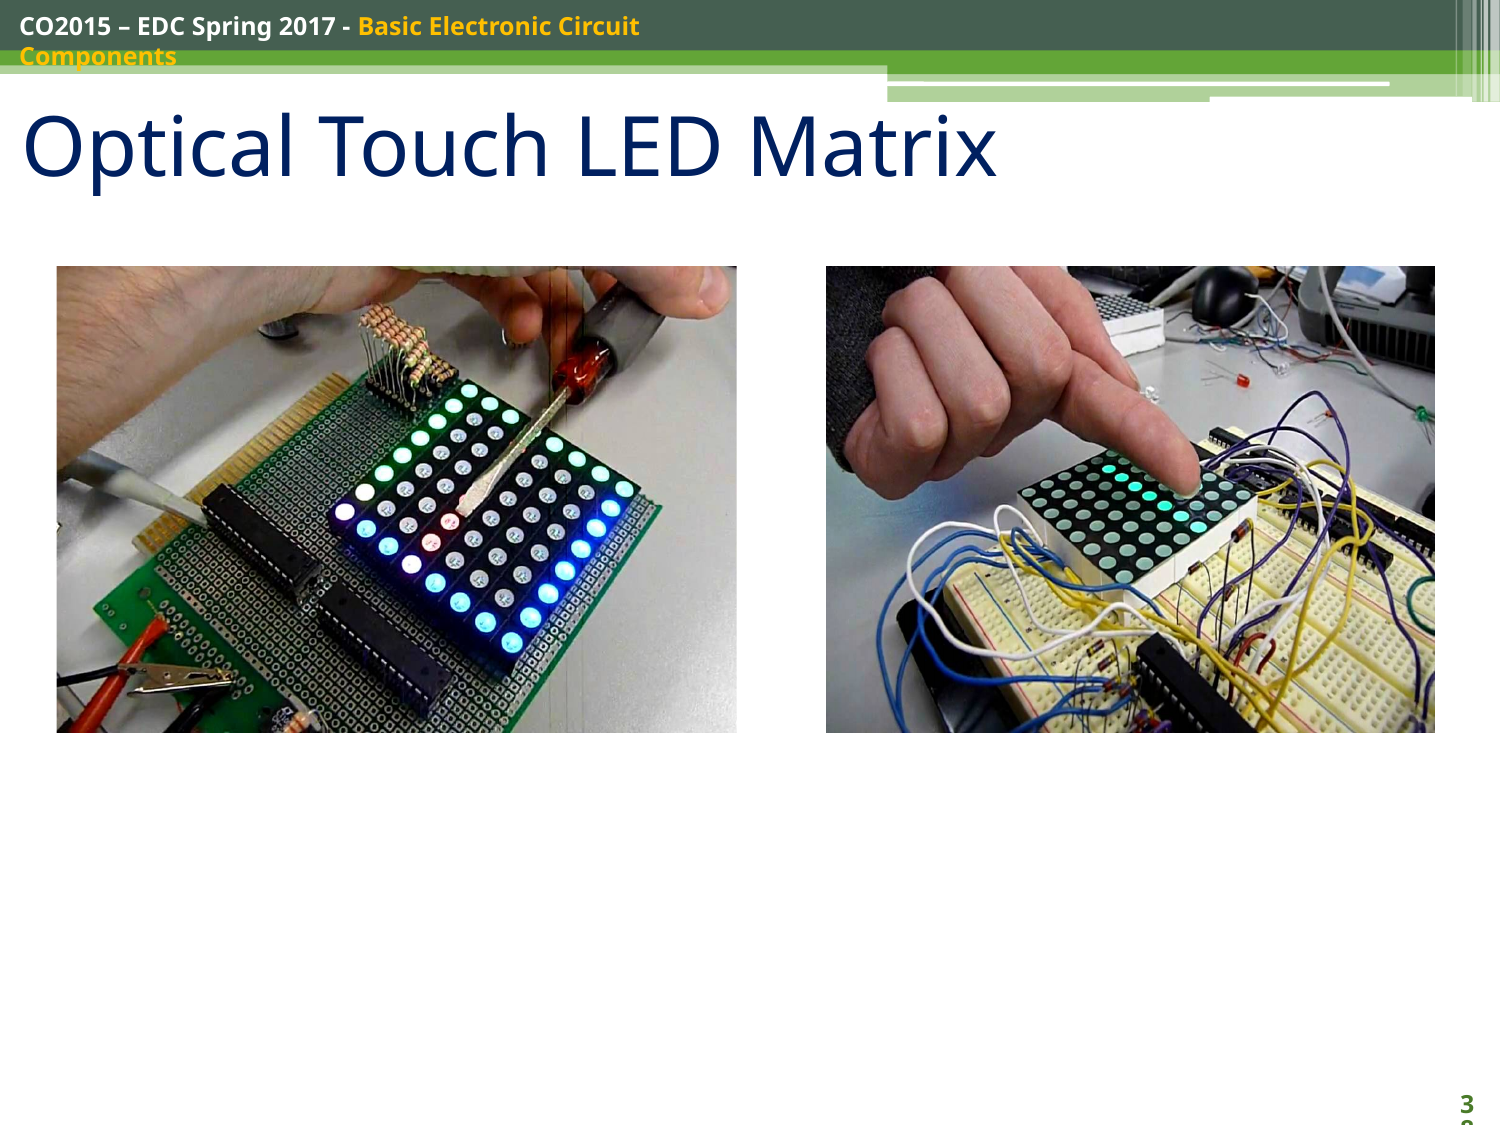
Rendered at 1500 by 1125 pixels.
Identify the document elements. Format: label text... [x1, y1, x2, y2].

picture [826, 266, 1435, 734]
title Optical Touch LED Matrix [6, 77, 1485, 209]
picture [56, 266, 737, 734]
